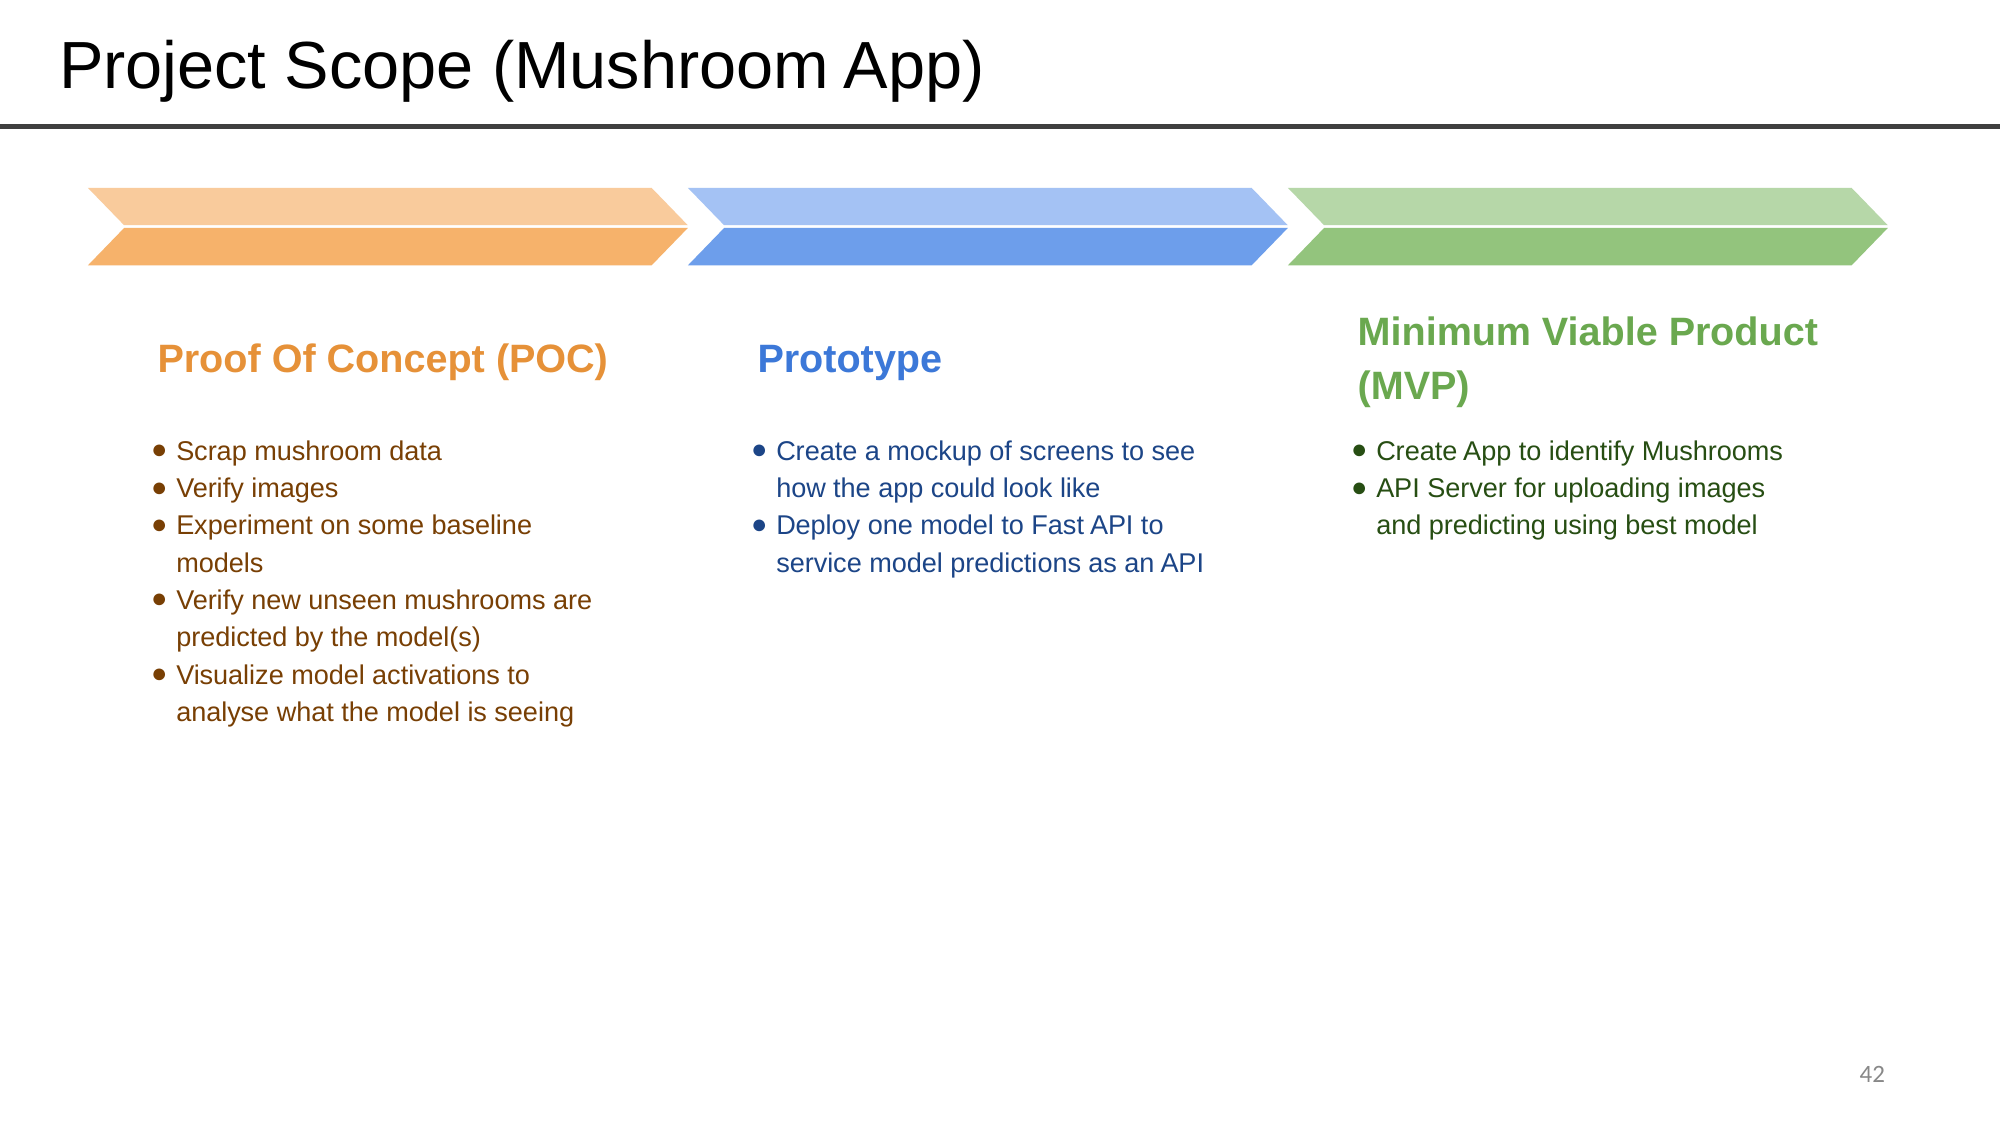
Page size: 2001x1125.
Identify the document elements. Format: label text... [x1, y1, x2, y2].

slide_number 42 [1433, 1042, 1900, 1103]
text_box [87, 187, 686, 1027]
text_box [687, 187, 1286, 1027]
title Project Scope (Mushroom App) [44, 14, 1813, 127]
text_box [1287, 187, 1889, 1027]
